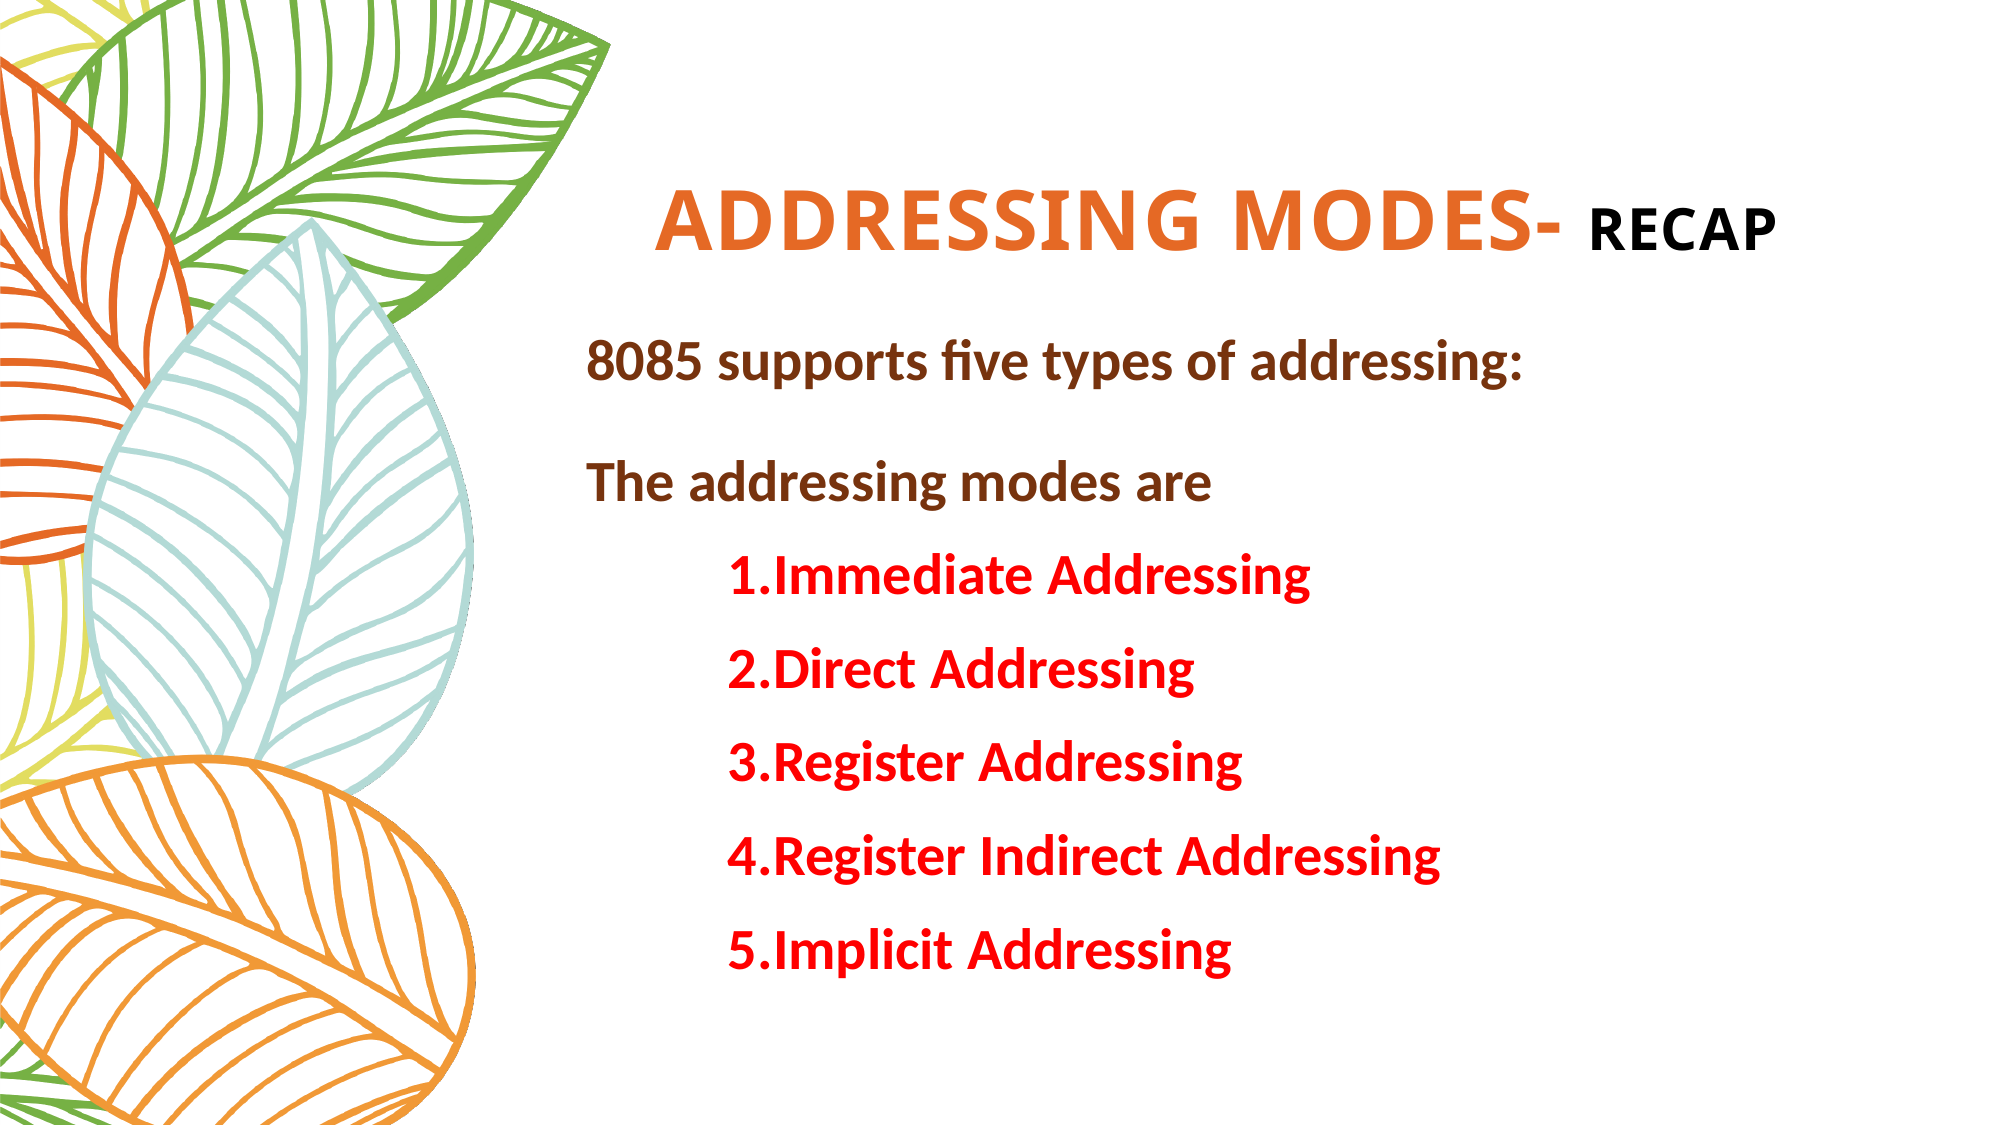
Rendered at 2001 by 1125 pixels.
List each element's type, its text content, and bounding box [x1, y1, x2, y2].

list 8085 supports five types of addressing: The addressing modes are Immediate Addressing Direct Addressing Register Addressing Register Indirect Addressing Implicit Addressing [584, 293, 1916, 982]
title ADDRESSING MODES- RECAP [653, 117, 1916, 293]
picture [0, 0, 611, 1125]
